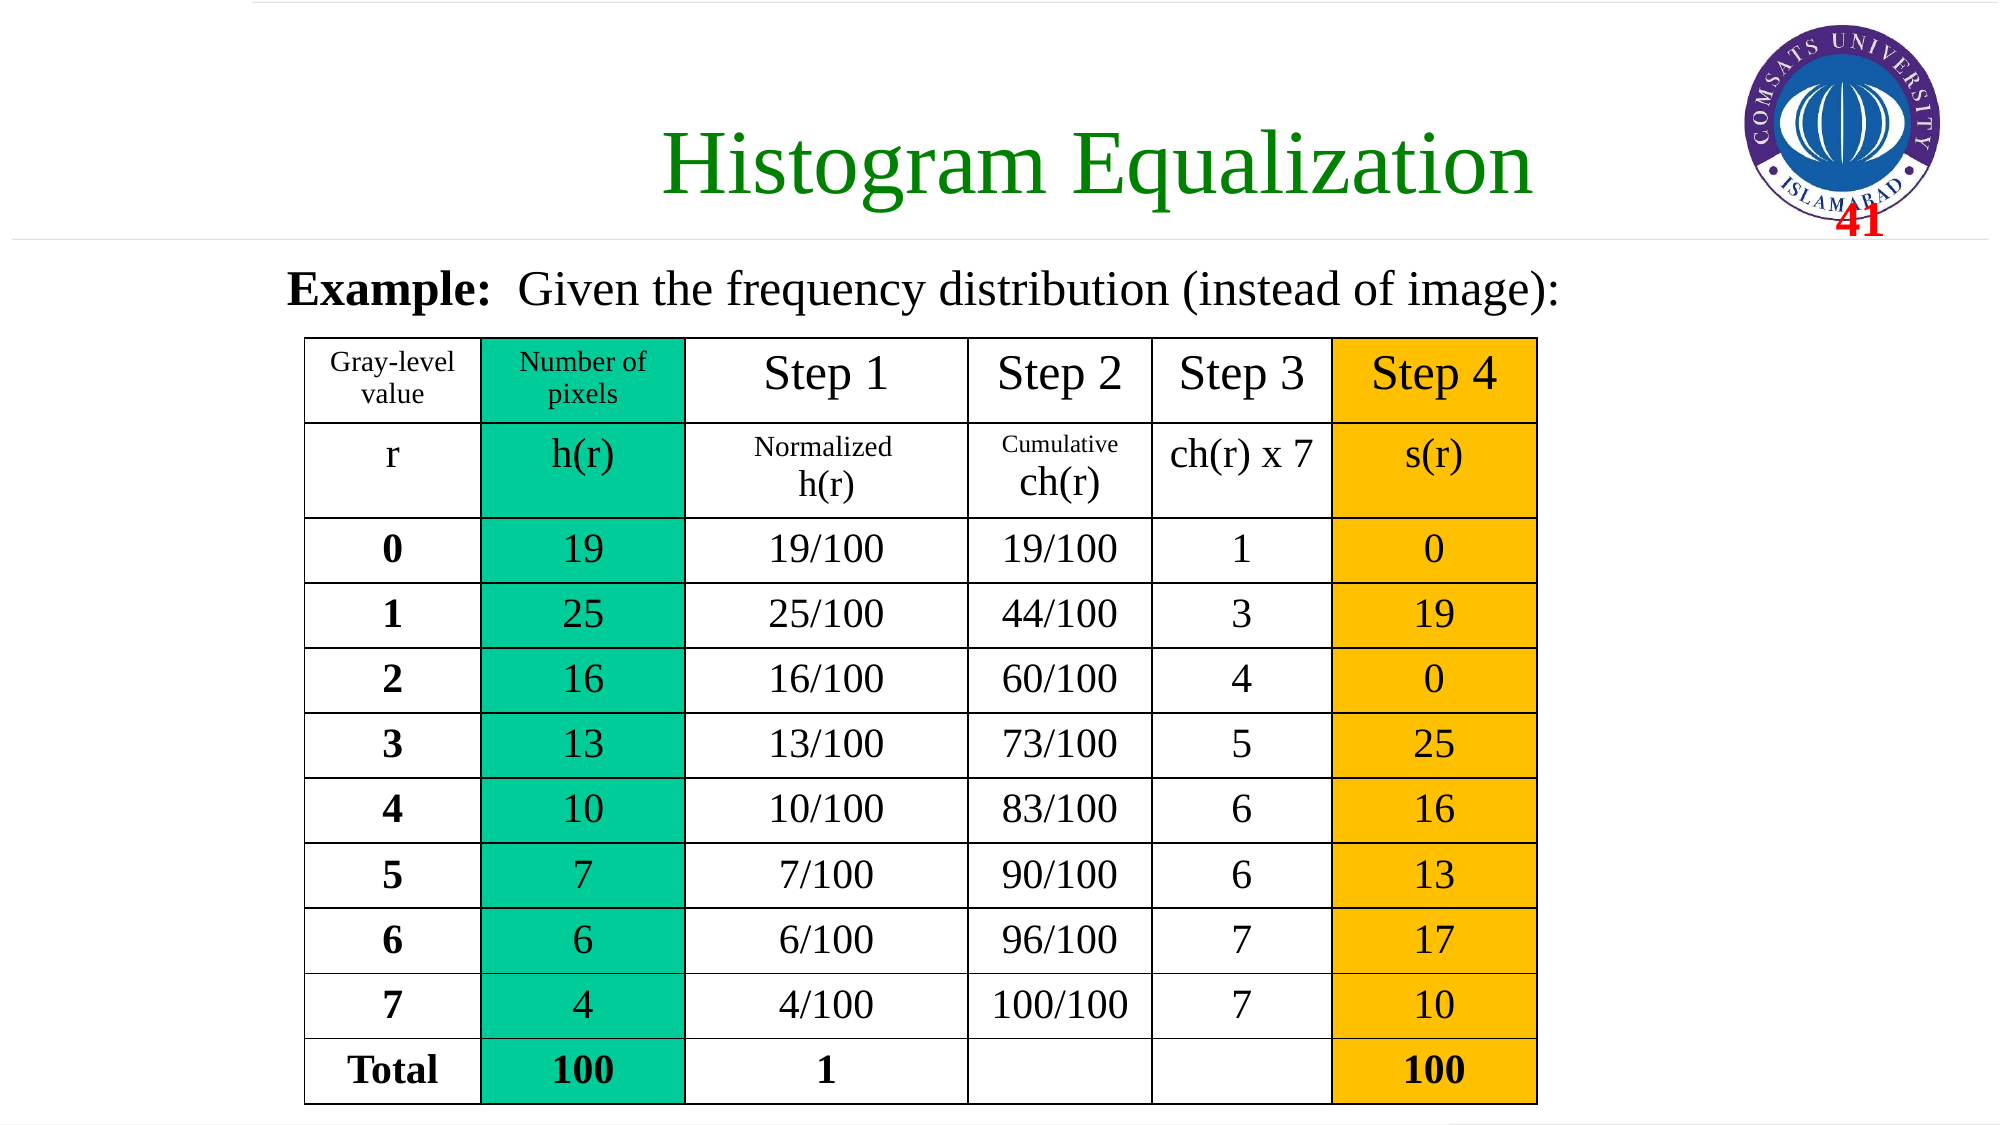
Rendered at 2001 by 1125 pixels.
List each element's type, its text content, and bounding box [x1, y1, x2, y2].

table_cell 3 [305, 714, 480, 777]
table_cell 90/100 [969, 844, 1151, 907]
table_cell 4/100 [686, 974, 967, 1038]
table_cell 6/100 [686, 909, 967, 973]
table_cell 16 [1333, 779, 1536, 842]
table_cell 19 [1333, 584, 1536, 647]
table_cell 5 [1153, 714, 1331, 777]
table_cell Normalized h(r) [686, 424, 967, 517]
table_cell 7 [1153, 974, 1331, 1038]
table_cell 10 [1333, 974, 1536, 1038]
table_cell Cumulative ch(r) [969, 424, 1151, 517]
table_cell 19/100 [686, 519, 967, 582]
table_cell 19/100 [969, 519, 1151, 582]
table_cell 2 [305, 649, 480, 712]
table_cell ch(r) x 7 [1153, 424, 1331, 517]
table_cell 16 [482, 649, 684, 712]
table_cell 44/100 [969, 584, 1151, 647]
table_cell 4 [1153, 649, 1331, 712]
table_cell 60/100 [969, 649, 1151, 712]
table_cell 96/100 [969, 909, 1151, 973]
table_cell 6 [482, 909, 684, 973]
table_cell 13 [482, 714, 684, 777]
table_cell 17 [1333, 909, 1536, 973]
table_cell 13/100 [686, 714, 967, 777]
table_cell 3 [1153, 584, 1331, 647]
table_cell 4 [305, 779, 480, 842]
table_cell 7 [1153, 909, 1331, 973]
table_cell 10 [482, 779, 684, 842]
table_cell 13 [1333, 844, 1536, 907]
table_cell 100/100 [969, 974, 1151, 1038]
table_header Gray-level value [305, 339, 480, 422]
picture [1730, 8, 1954, 237]
table_cell 5 [305, 844, 480, 907]
table_cell 25 [482, 584, 684, 647]
table_cell s(r) [1333, 424, 1536, 517]
table_cell 0 [305, 519, 480, 582]
table_cell 100 [482, 1039, 684, 1103]
text_box Histogram Equalization [464, 95, 1733, 220]
table_cell [1153, 1039, 1331, 1103]
table_cell 1 [1153, 519, 1331, 582]
table_cell 6 [1153, 844, 1331, 907]
table_cell 1 [686, 1039, 967, 1103]
table_cell h(r) [482, 424, 684, 517]
table_header Number of pixels [482, 339, 684, 422]
table_cell 1 [305, 584, 480, 647]
table_cell 83/100 [969, 779, 1151, 842]
table_cell 6 [305, 909, 480, 973]
table_header Step 3 [1153, 339, 1331, 422]
table_cell 6 [1153, 779, 1331, 842]
table_cell 25 [1333, 714, 1536, 777]
table_cell 73/100 [969, 714, 1151, 777]
table_cell 25/100 [686, 584, 967, 647]
table_cell 0 [1333, 649, 1536, 712]
table_header Step 2 [969, 339, 1151, 422]
text_box Example: Given the frequency distribution (instead of image): [272, 248, 1692, 324]
table_cell r [305, 424, 480, 517]
table_cell 16/100 [686, 649, 967, 712]
table_cell 0 [1333, 519, 1536, 582]
table_cell 4 [482, 974, 684, 1038]
table_cell 19 [482, 519, 684, 582]
table_header Step 1 [686, 339, 967, 422]
table_cell Total [305, 1039, 480, 1103]
table_cell 10/100 [686, 779, 967, 842]
table_cell 7/100 [686, 844, 967, 907]
table_cell [969, 1039, 1151, 1103]
table_cell 100 [1333, 1039, 1536, 1103]
table_cell 7 [305, 974, 480, 1038]
table_header Step 4 [1333, 339, 1536, 422]
table_cell 7 [482, 844, 684, 907]
